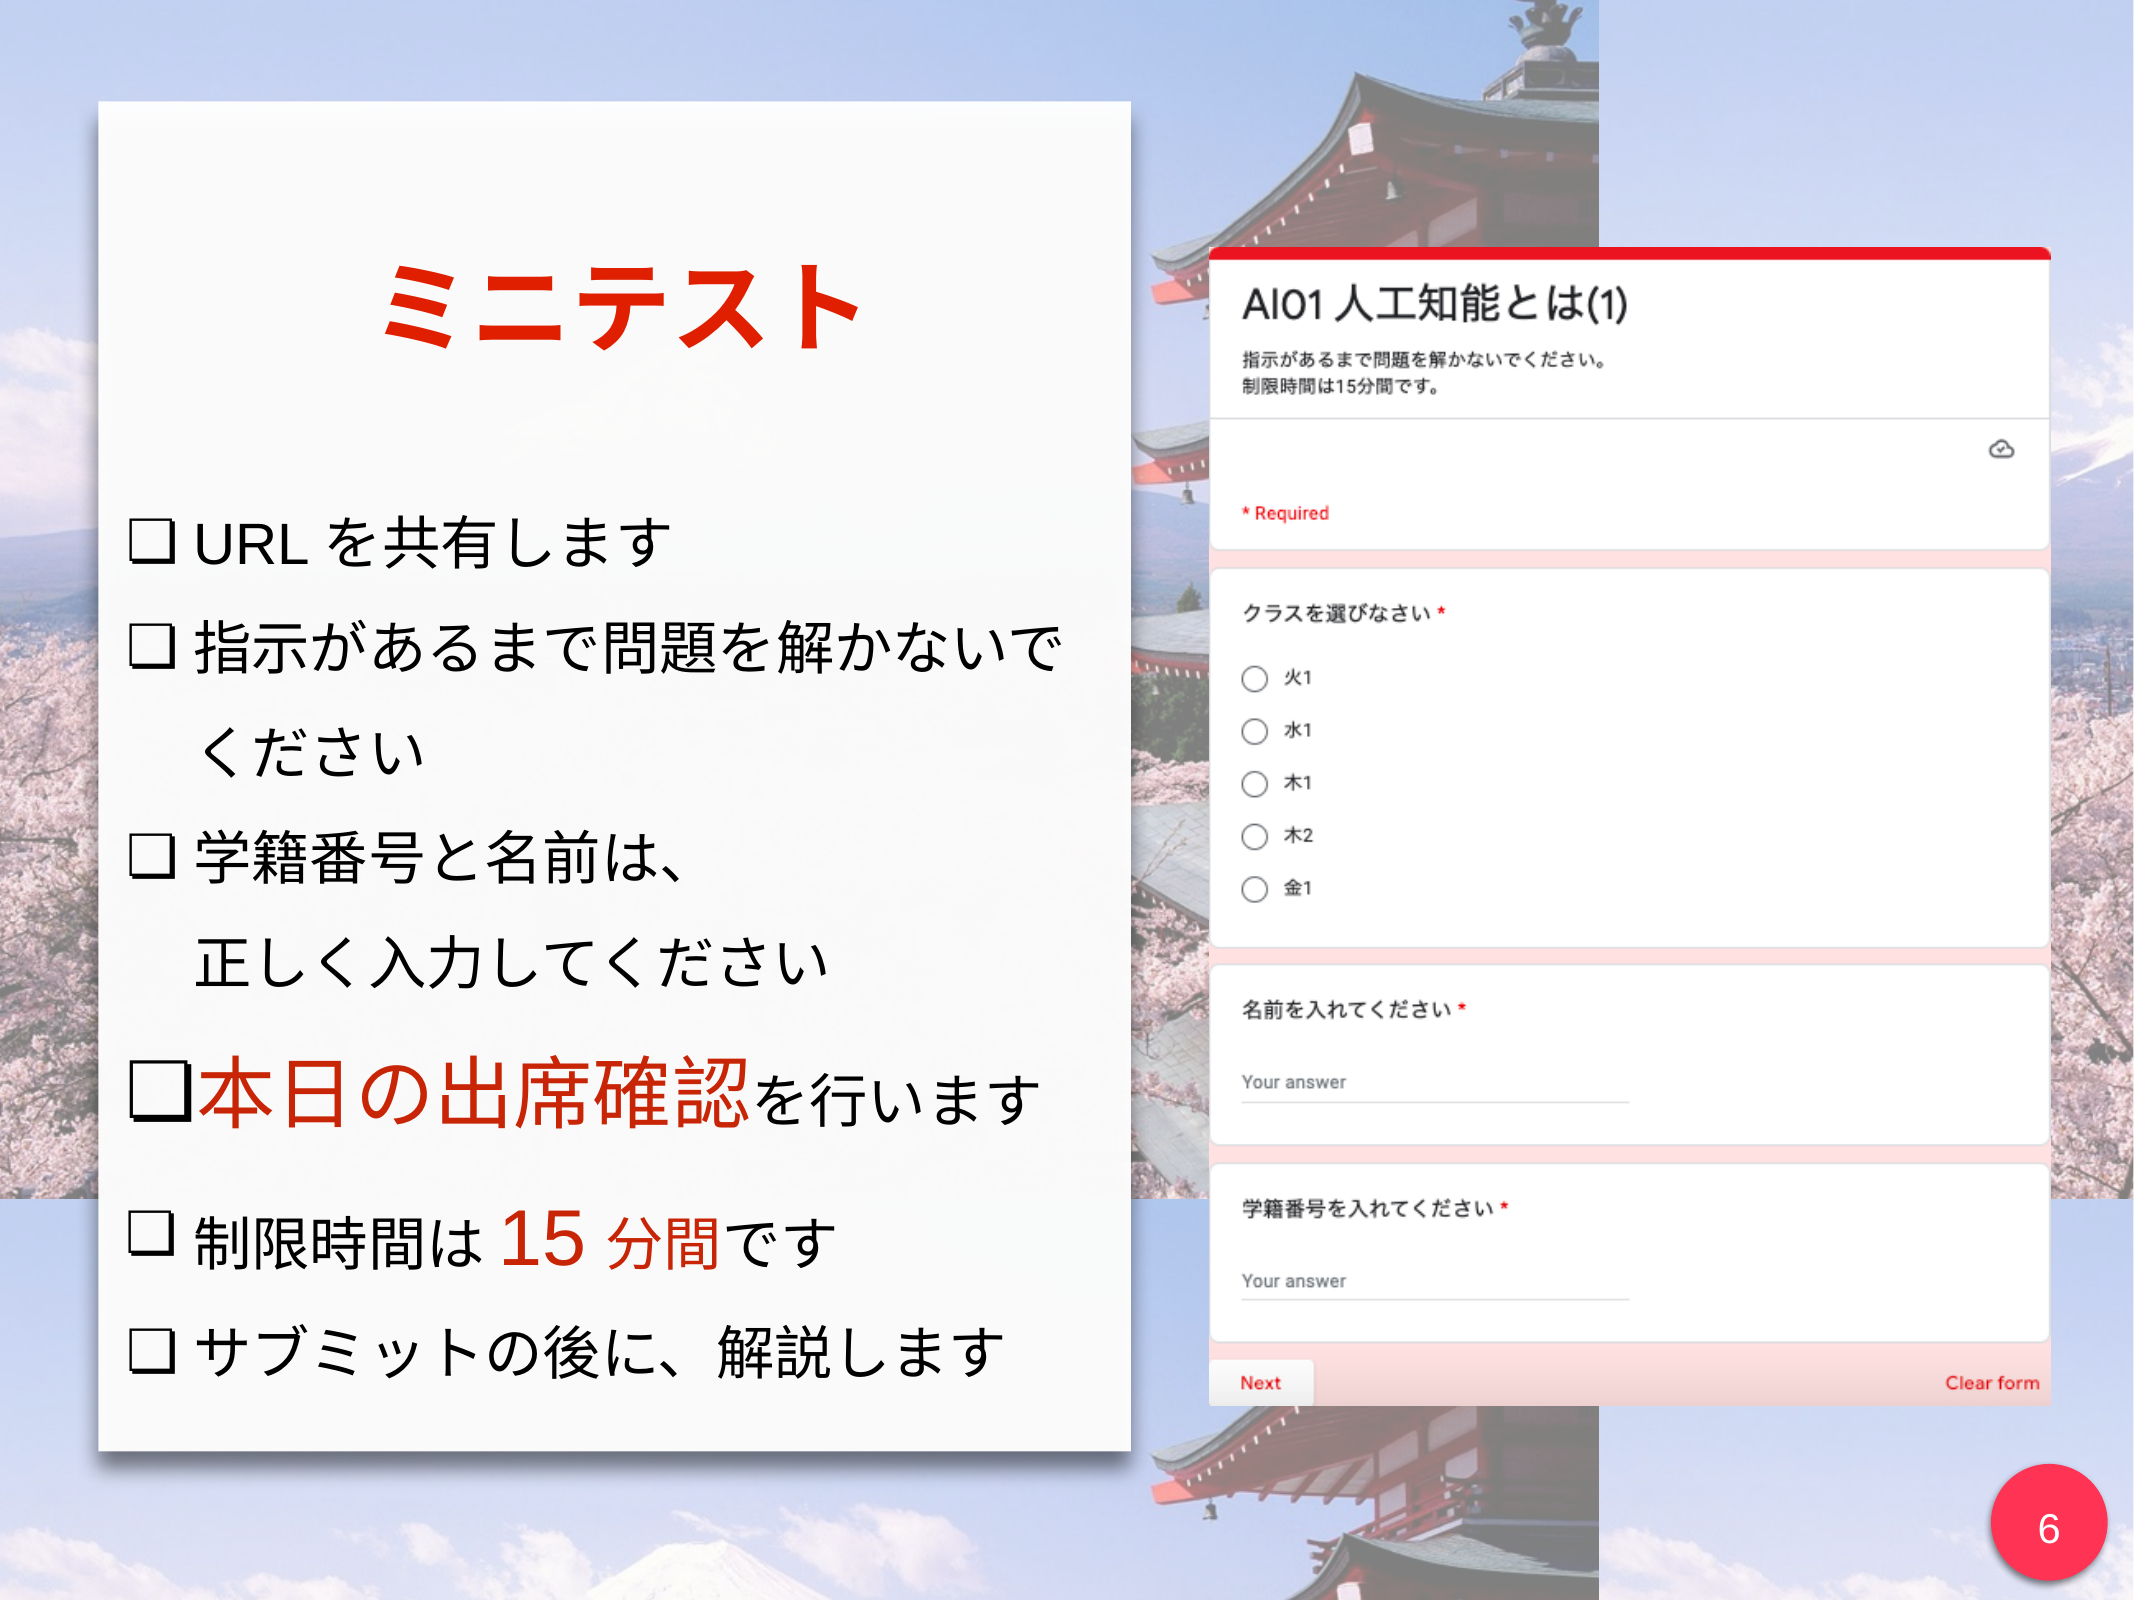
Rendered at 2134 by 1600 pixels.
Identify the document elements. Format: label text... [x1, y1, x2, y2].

title ミニテスト [126, 156, 1116, 463]
slide_number 6 [2026, 1493, 2073, 1552]
picture [0, 0, 2134, 1600]
list URLを共有します 指示があるまで問題を解かないで ください 学籍番号と名前は、 正しく入力してください 本日の出席確認を行います 制限時間は15分間です サブミットの後に、解説します [110, 463, 1189, 1190]
